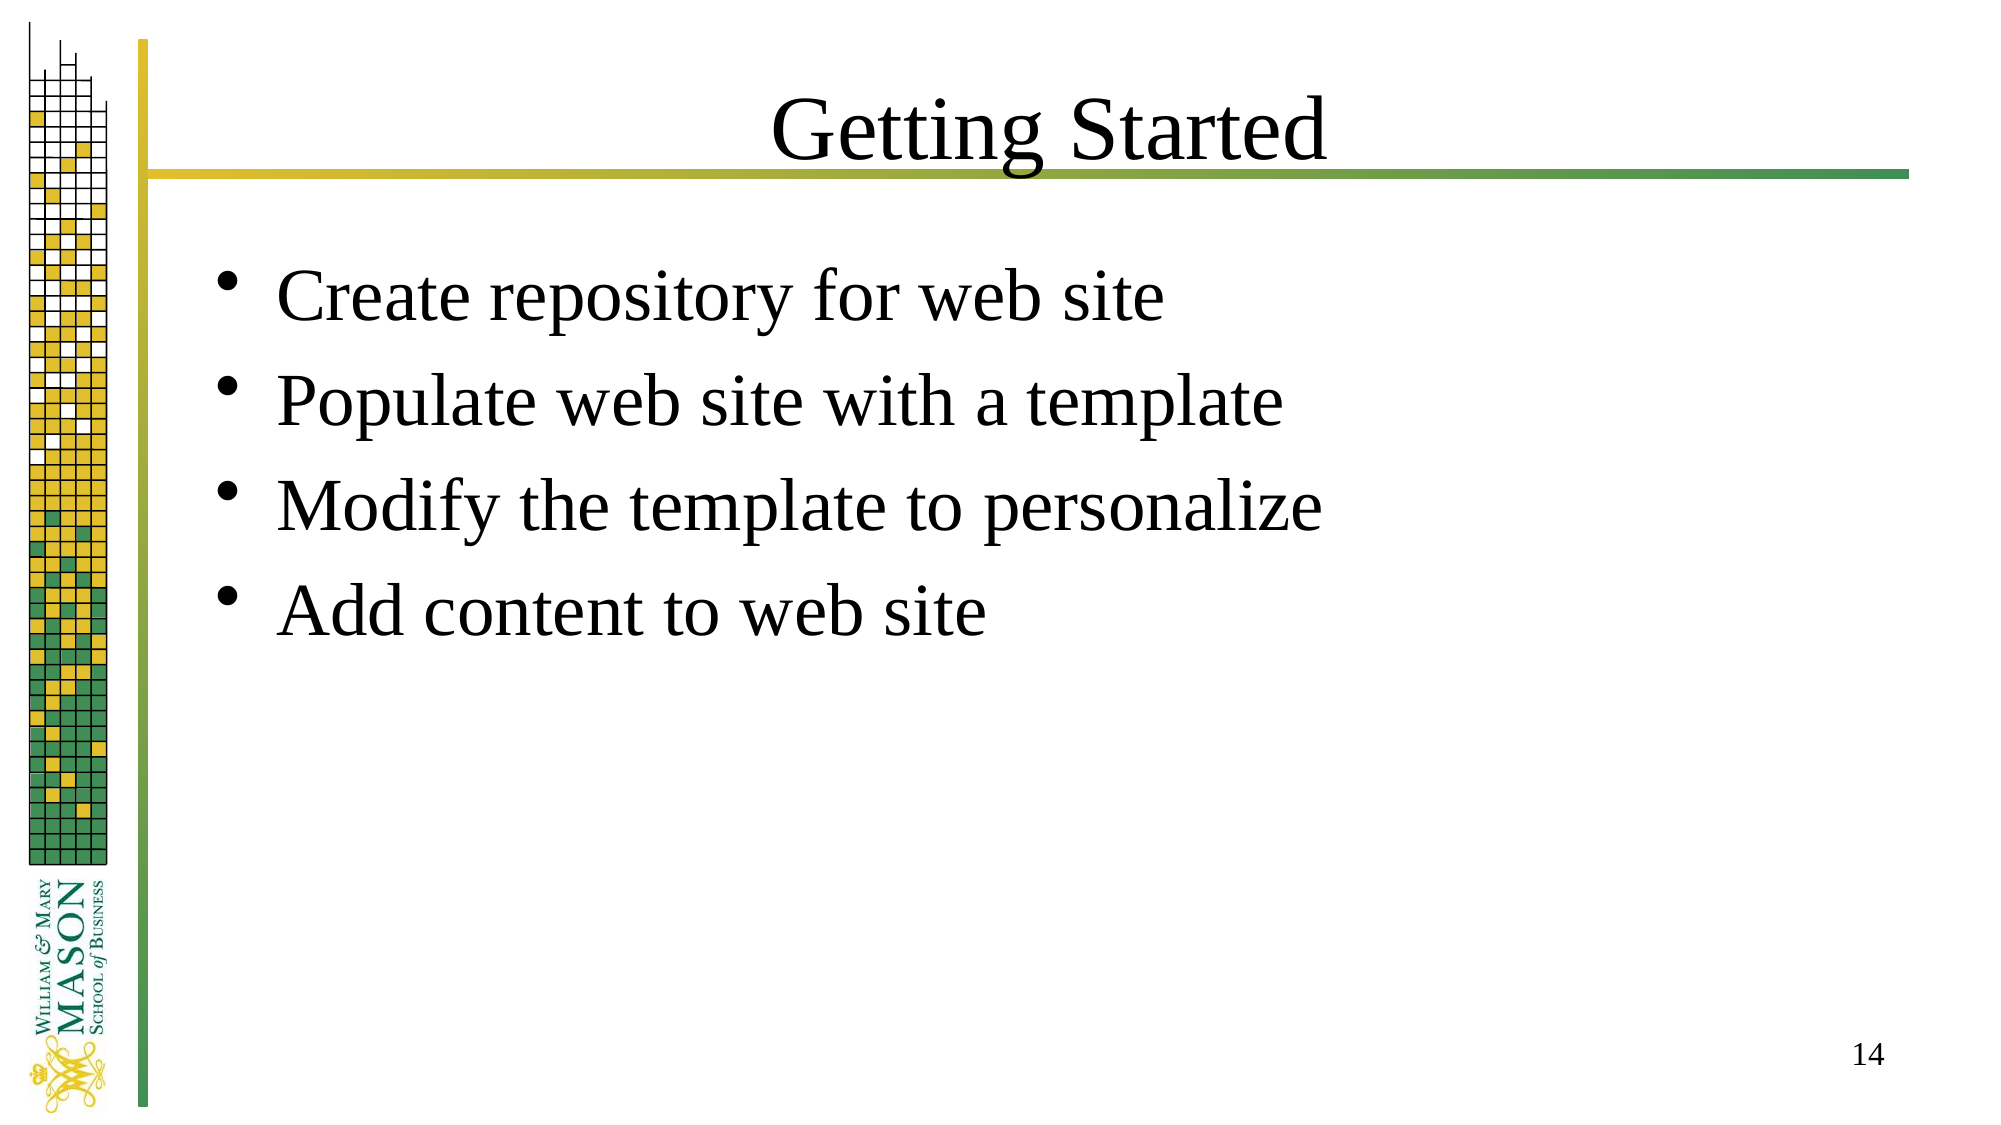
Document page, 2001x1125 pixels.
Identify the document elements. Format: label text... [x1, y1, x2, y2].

list Create repository for web site Populate web site with a template Modify the template to personalize Add content to web site [200, 237, 1900, 1005]
title Getting Started [200, 45, 1900, 200]
picture [29, 879, 107, 1113]
slide_number 14 [1398, 1024, 1901, 1103]
